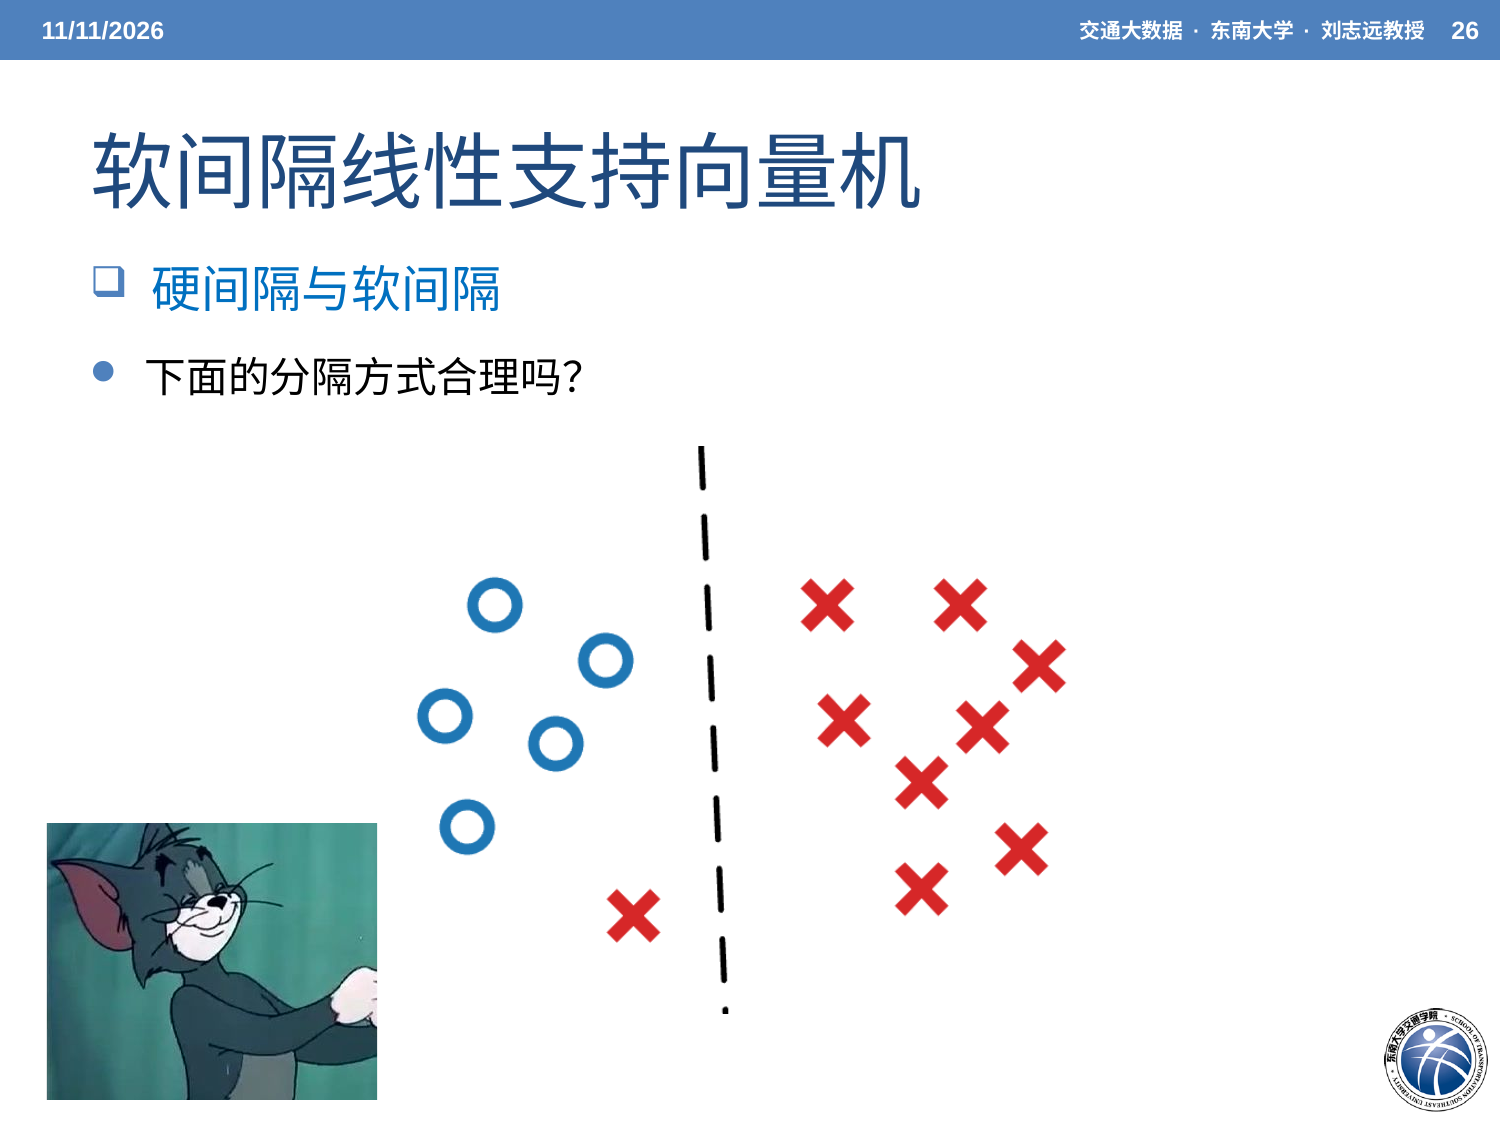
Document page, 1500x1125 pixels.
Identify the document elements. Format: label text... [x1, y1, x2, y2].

picture [408, 446, 1084, 1014]
picture [1384, 1008, 1489, 1112]
picture [46, 823, 378, 1100]
slide_number 26 [1441, 2, 1500, 58]
footer 交通大数据 · 东南大学 · 刘志远教授 [647, 2, 1441, 58]
title 软间隔线性支持向量机 [75, 87, 1425, 249]
list 硬间隔与软间隔 下面的分隔方式合理吗？ [75, 249, 1425, 1050]
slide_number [26, 2, 502, 58]
